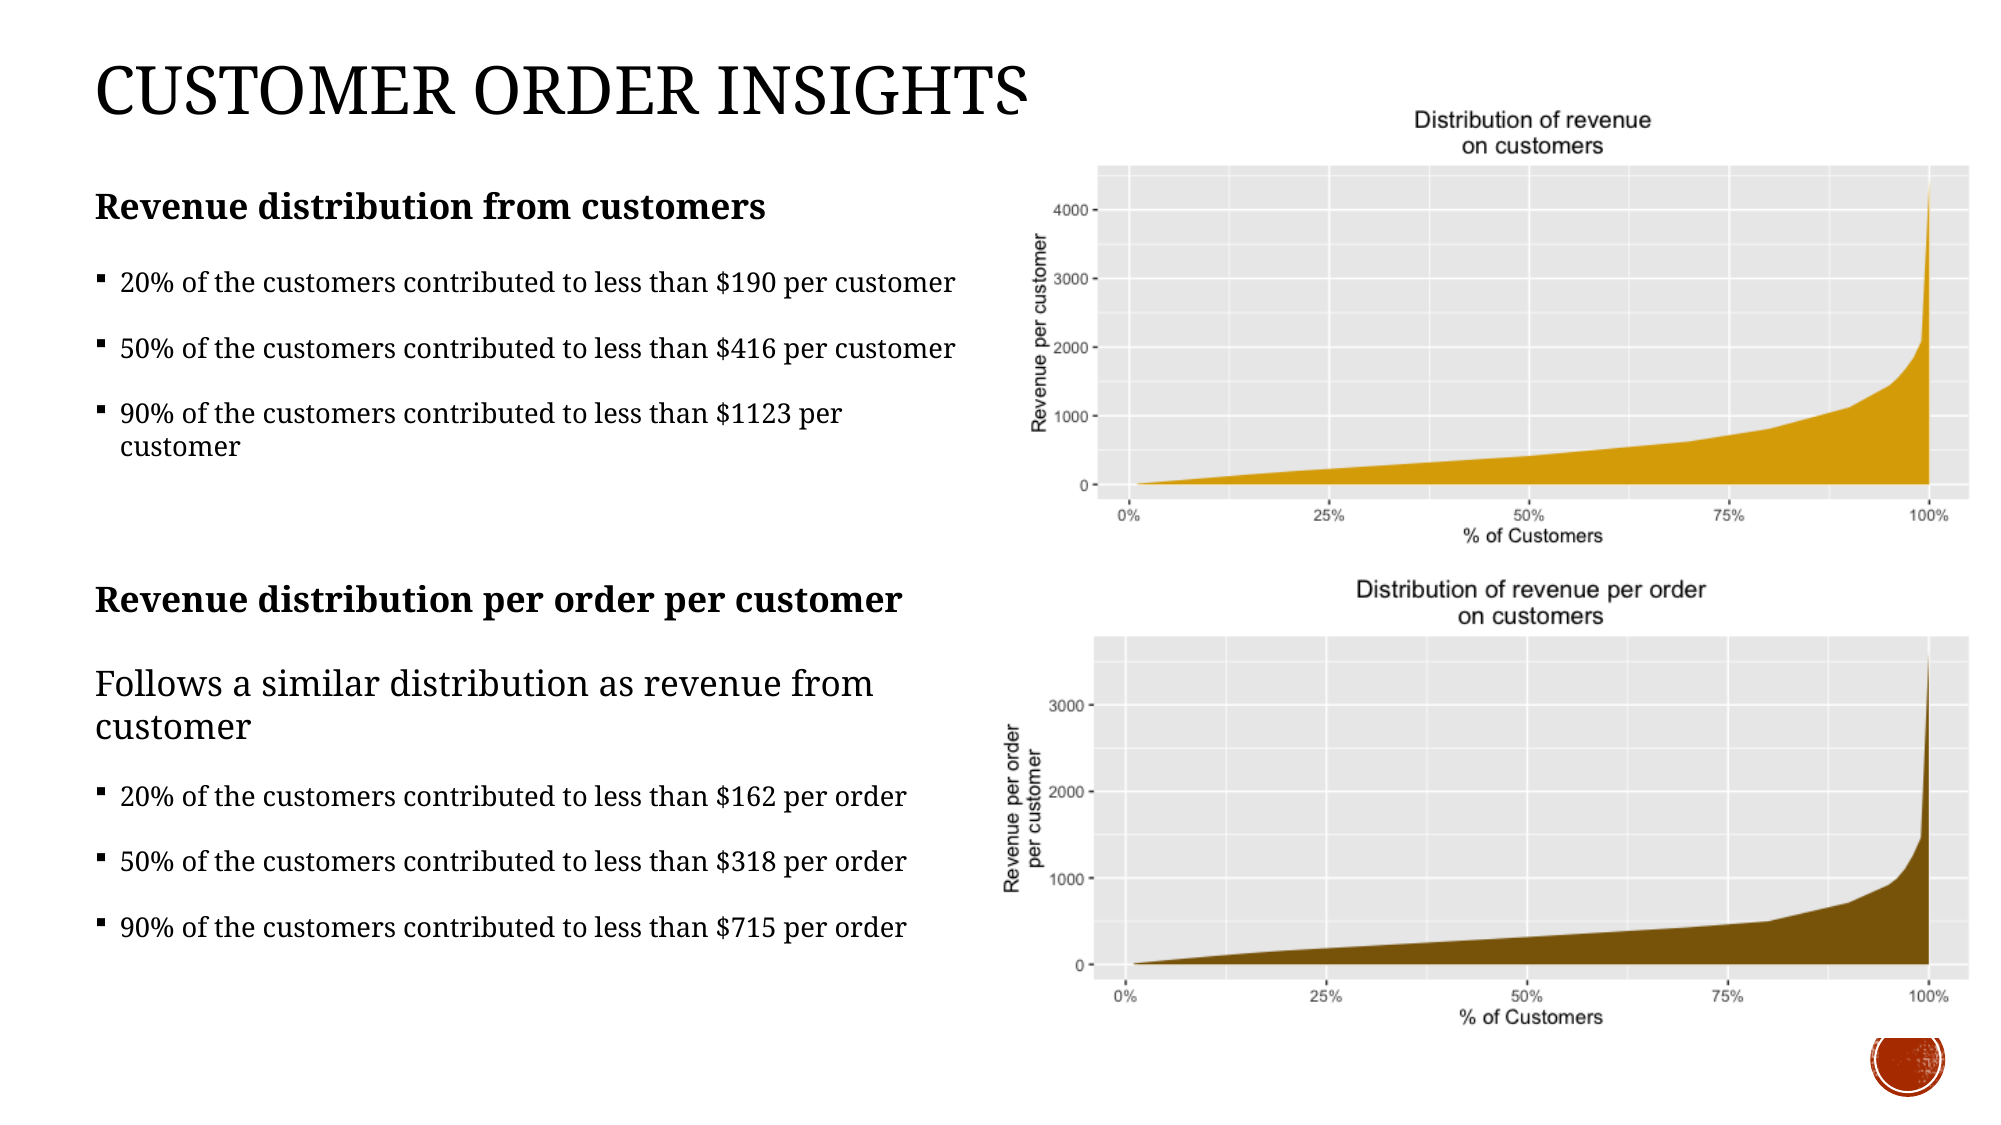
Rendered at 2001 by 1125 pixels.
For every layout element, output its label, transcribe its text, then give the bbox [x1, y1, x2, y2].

picture [1018, 101, 1979, 556]
picture [990, 570, 1979, 1038]
list Revenue distribution from customers 20% of the customers contributed to less than $190 per customer 50% of the customers contributed to less than $416 per customer 90% of the customers contributed to less than $1123 per customer Revenue distribution per order per customer Follows a similar distribution as revenue from customer 20% of the customers contributed to less than $162 per order 50% of the customers contributed to less than $318 per order 90% of the customers contributed to less than $715 per order [79, 177, 972, 1019]
title Customer Order Insights [79, 36, 1927, 150]
